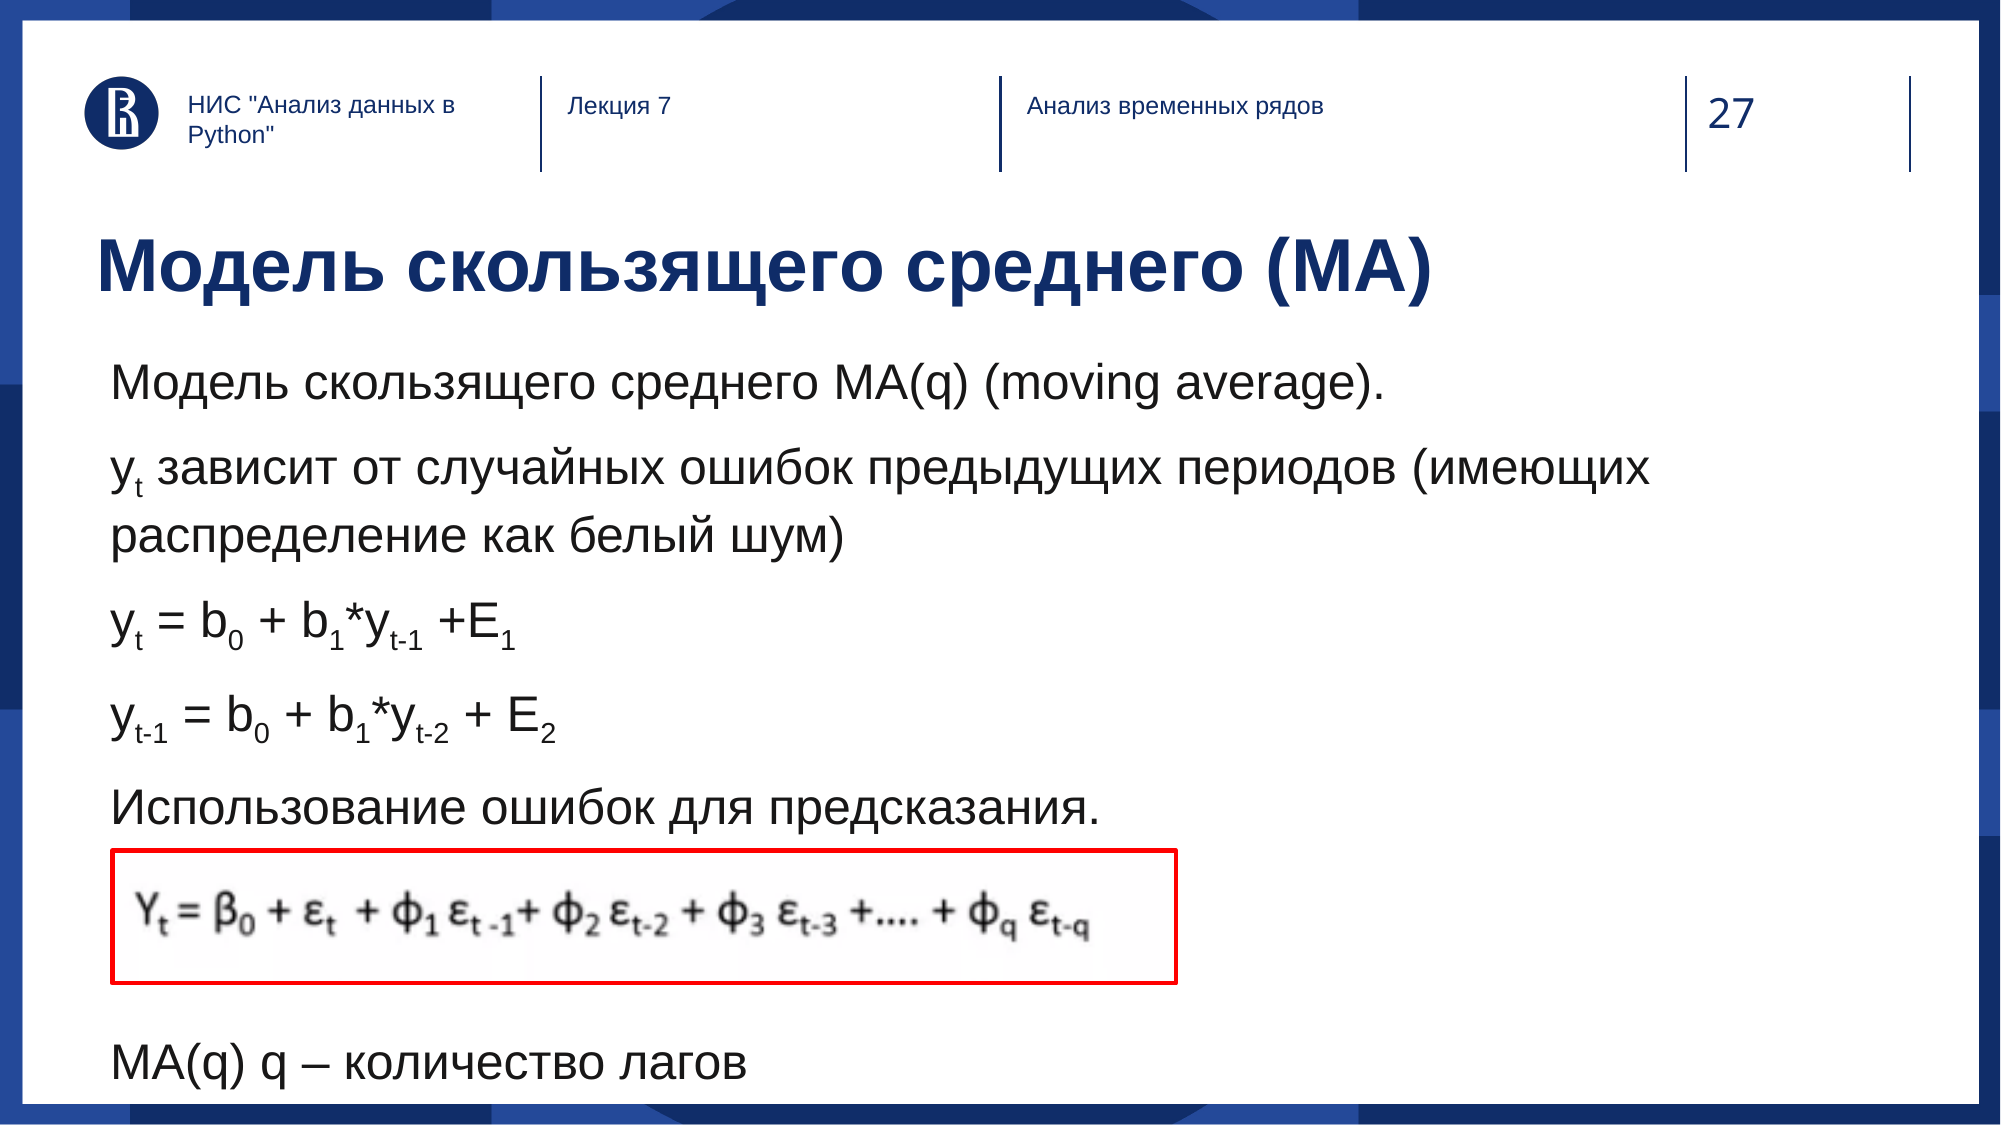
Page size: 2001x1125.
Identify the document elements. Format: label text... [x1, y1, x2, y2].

picture [0, 0, 2001, 1125]
title Модель скользящего среднего (MA) [96, 216, 1911, 344]
list НИС "Анализ данных в Python" [187, 88, 520, 157]
list Лекция 7 [567, 90, 907, 157]
list Анализ временных рядов [1026, 90, 1367, 157]
list Модель скользящего среднего MA(q) (moving average). yt зависит от случайных ошибок предыдущих периодов (имеющих распределение как белый шум) yt = b0 + b1*yt-1 +E1 yt-1 = b0 + b1*yt-2 + E2 Использование ошибок для предсказания. MA(q) q – количество лагов [109, 349, 1911, 981]
